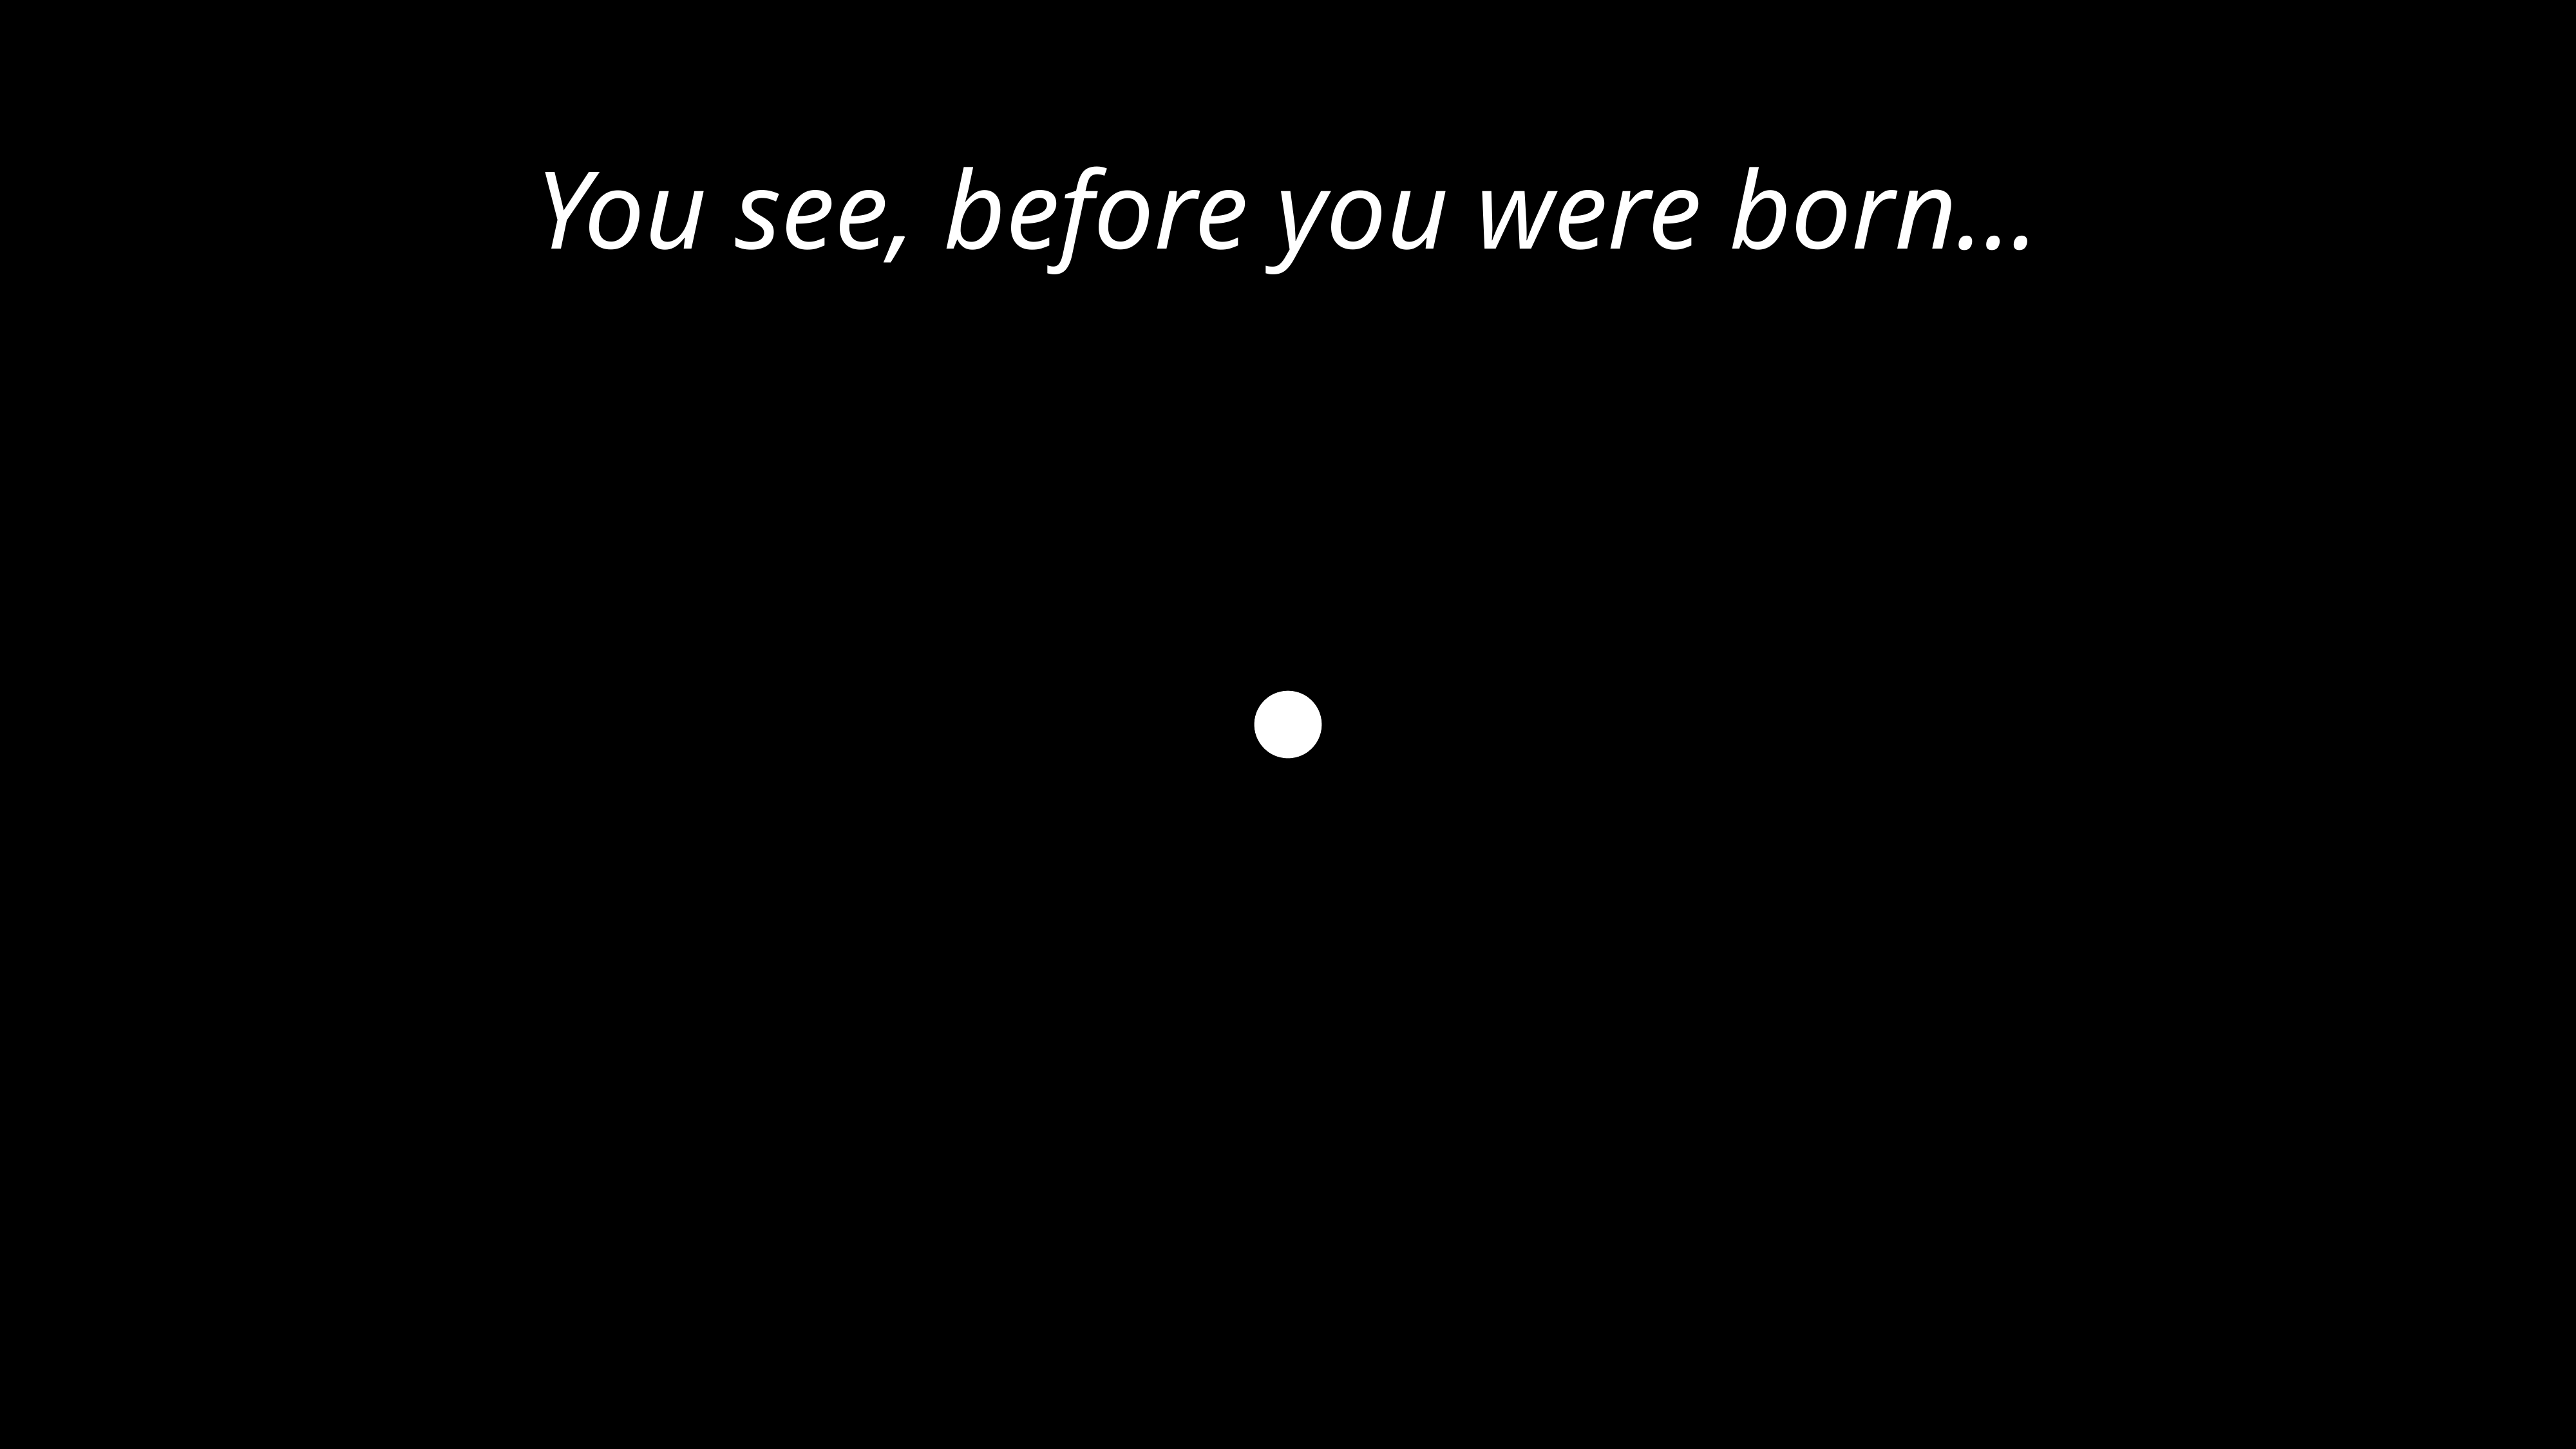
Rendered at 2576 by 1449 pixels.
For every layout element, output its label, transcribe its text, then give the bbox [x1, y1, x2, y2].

text_box [1254, 690, 1322, 759]
text_box You see, before you were born… [530, 110, 2046, 276]
